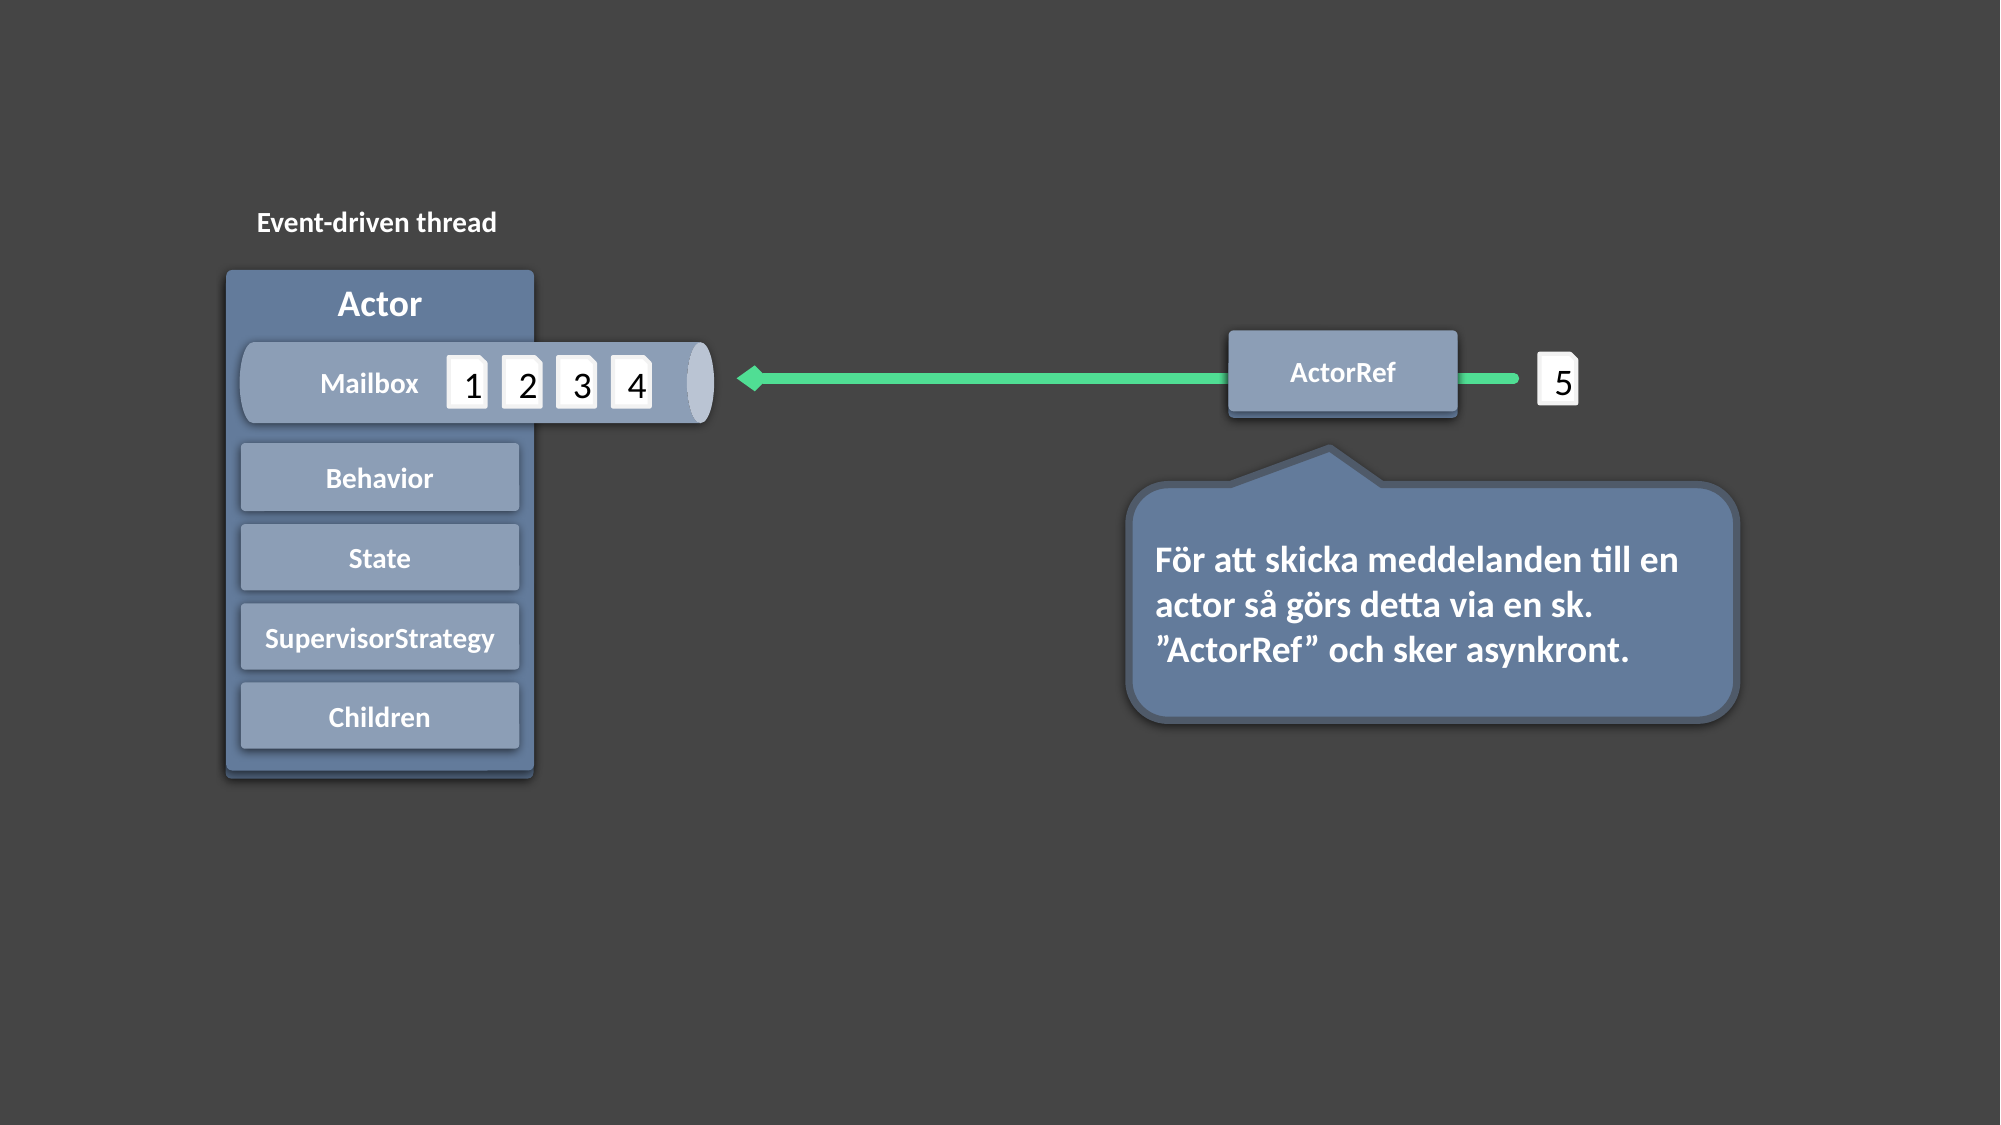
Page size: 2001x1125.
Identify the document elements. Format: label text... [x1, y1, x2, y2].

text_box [226, 269, 535, 771]
text_box För att skicka meddelanden till en actor så görs detta via en sk. ”ActorRef” och sker asynkront. [1128, 447, 1737, 721]
text_box Event-driven thread [242, 195, 513, 246]
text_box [239, 342, 715, 424]
text_box 5 [1538, 352, 1578, 405]
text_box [1228, 330, 1458, 418]
